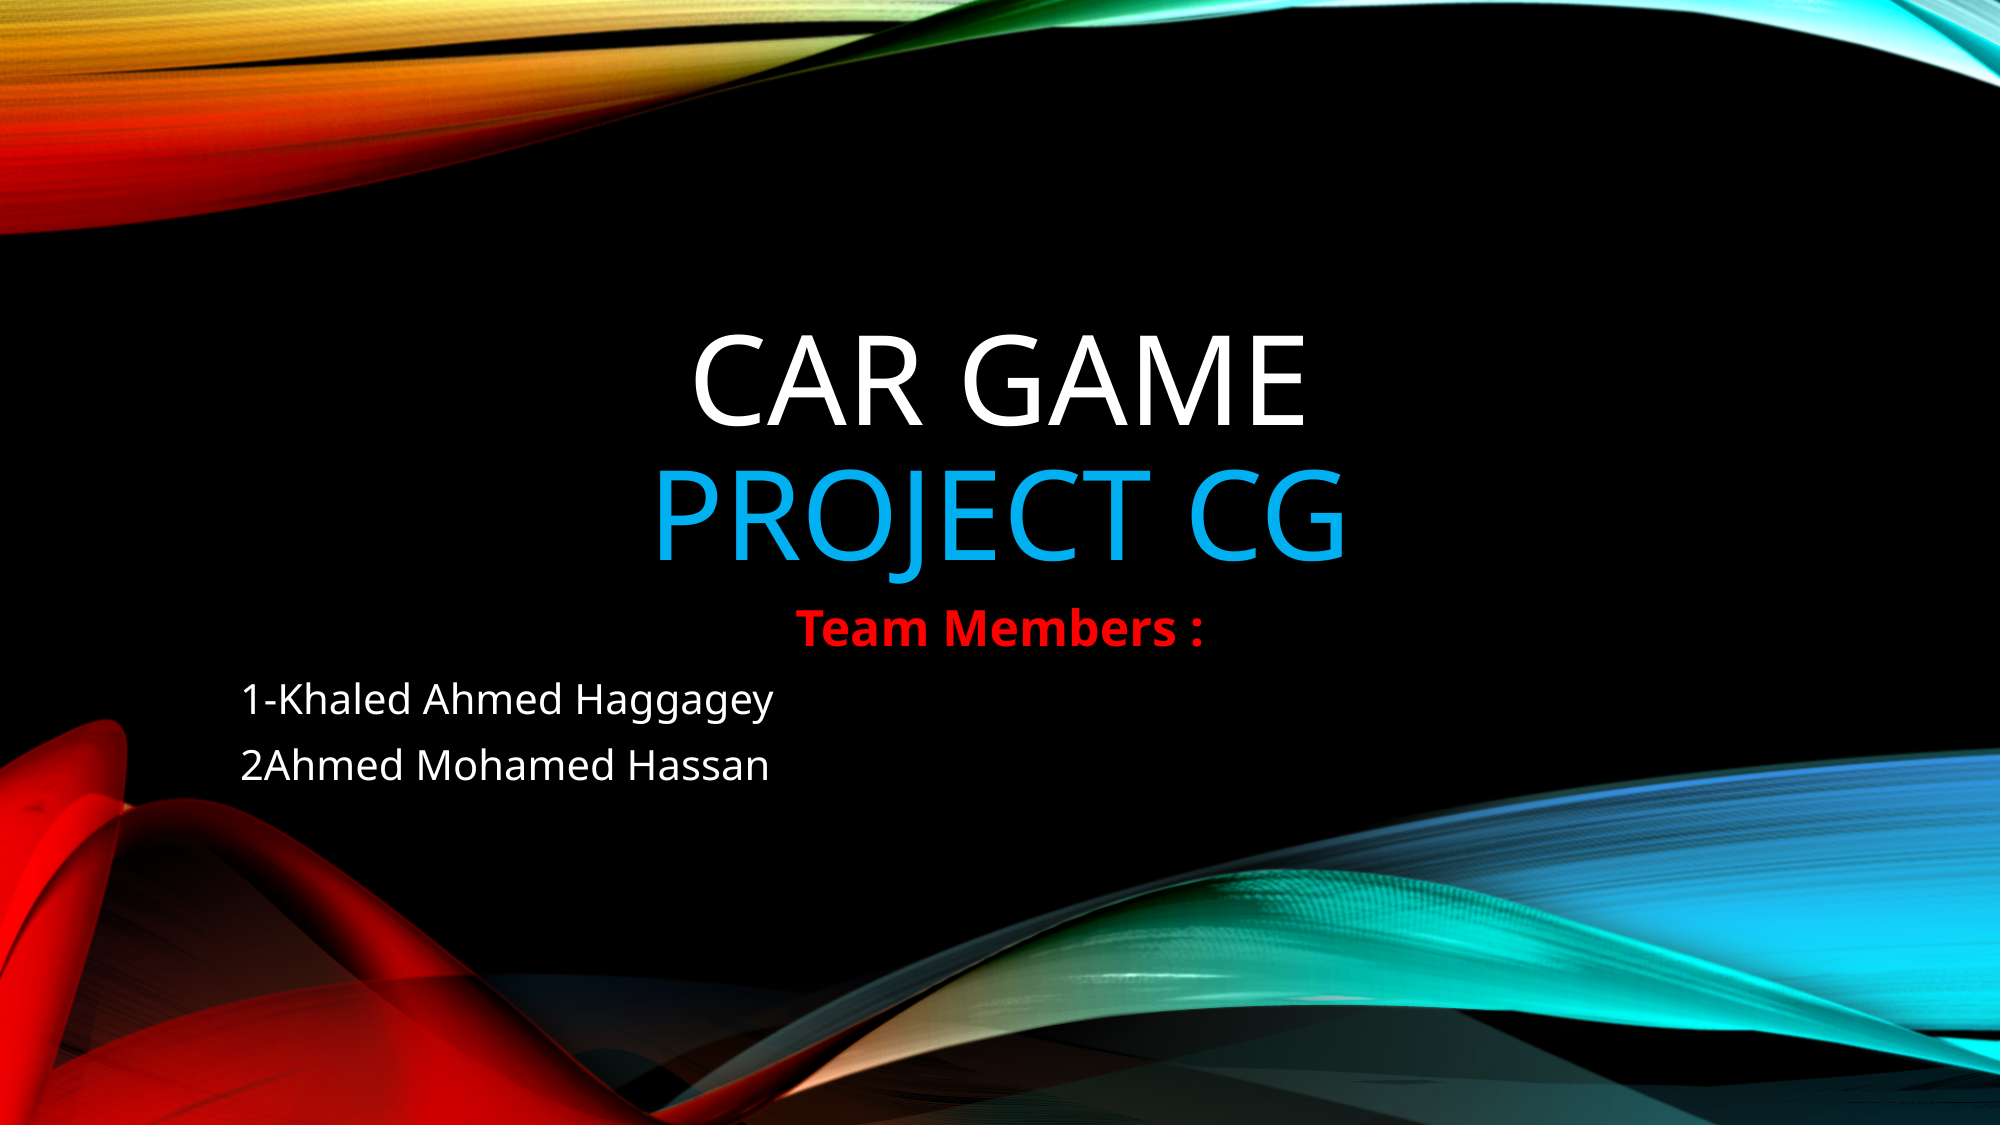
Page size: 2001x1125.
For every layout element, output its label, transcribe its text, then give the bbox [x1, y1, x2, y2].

picture [0, 717, 2000, 1125]
picture [0, 0, 2000, 237]
subtitle Team Members : 1-Khaled Ahmed Haggagey 2Ahmed Mohamed Hassan [225, 595, 1775, 856]
title Car game project cg [225, 295, 1775, 595]
